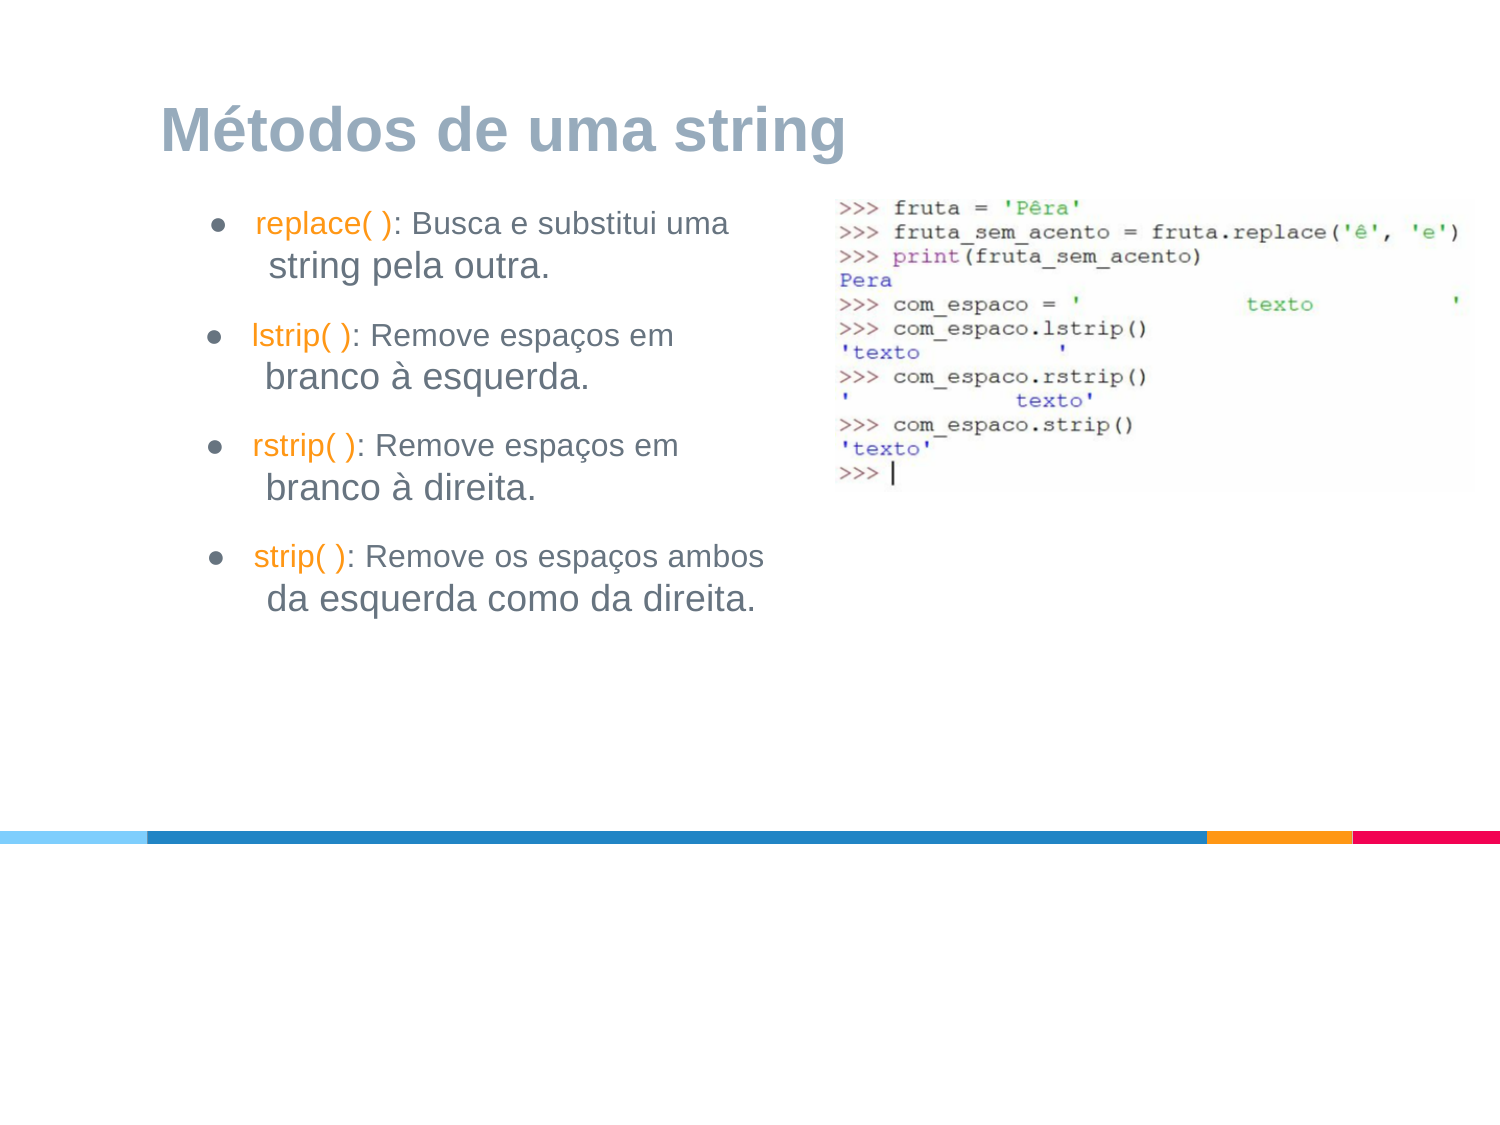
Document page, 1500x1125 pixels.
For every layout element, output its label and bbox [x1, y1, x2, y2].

picture [0, 0, 1500, 844]
